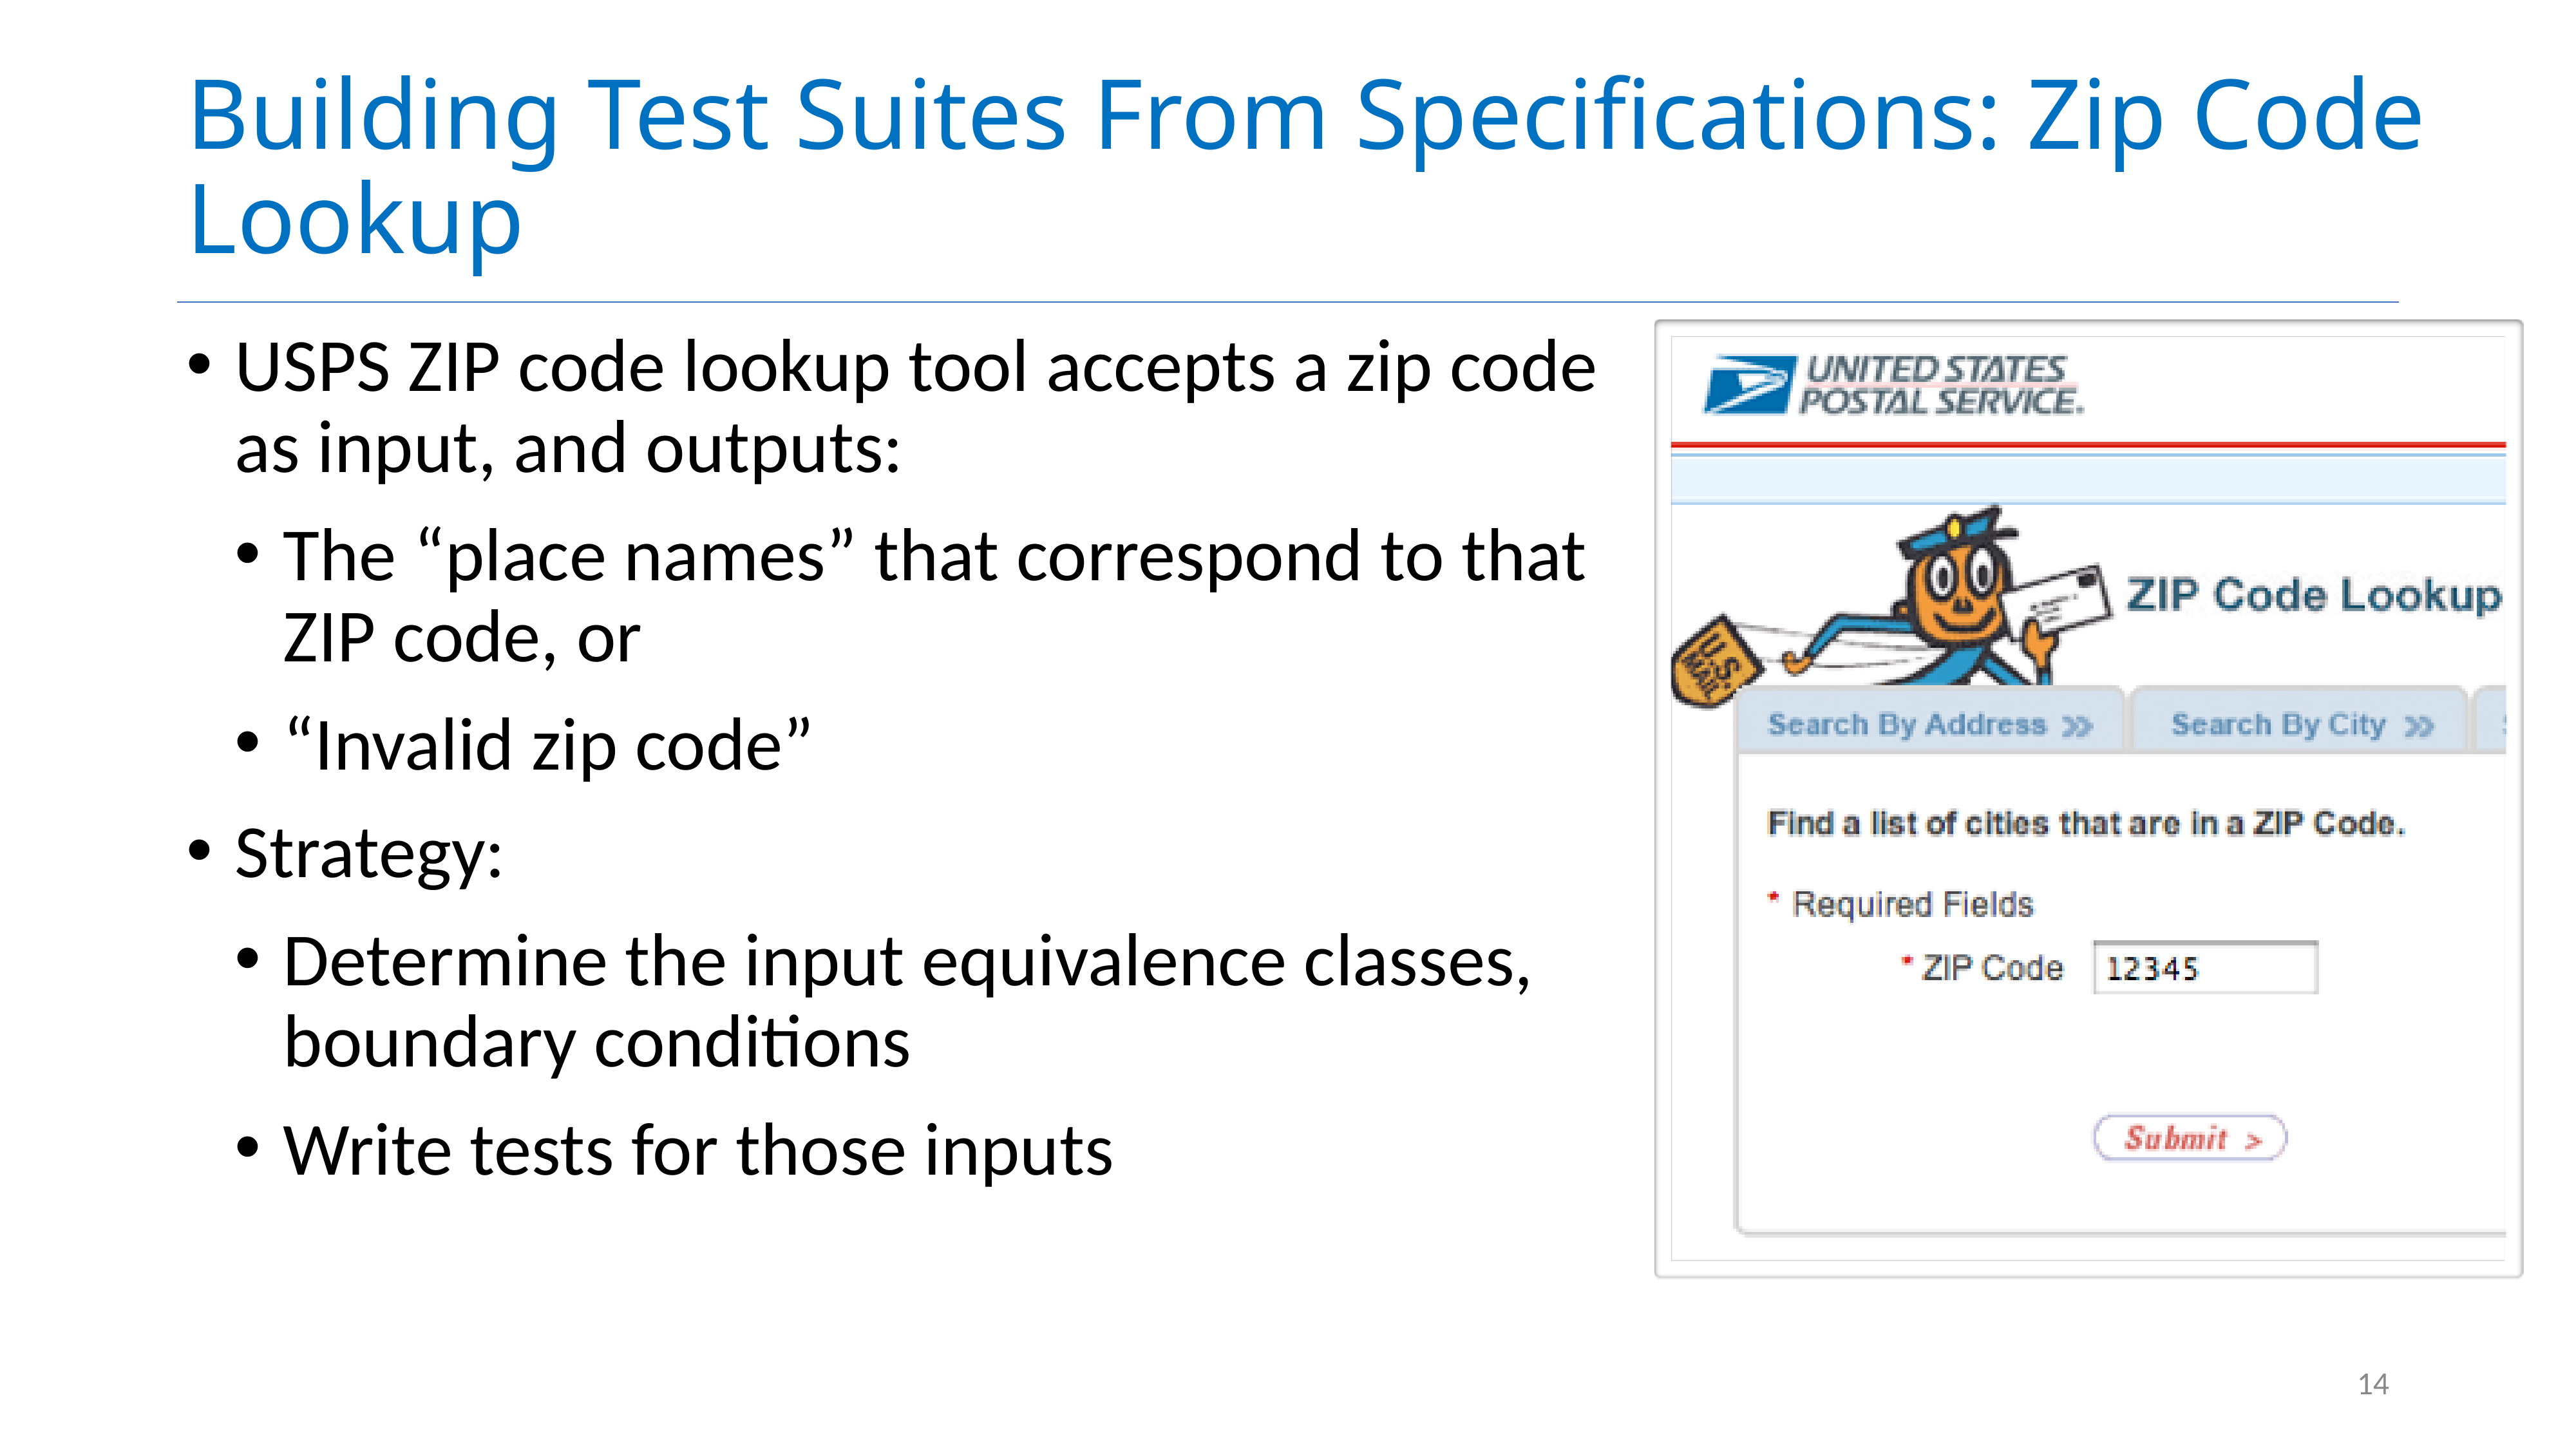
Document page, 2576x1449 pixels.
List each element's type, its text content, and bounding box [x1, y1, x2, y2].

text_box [1654, 319, 2524, 1280]
list USPS ZIP code lookup tool accepts a zip code as input, and outputs: The “place names” that correspond to that ZIP code, or “Invalid zip code” Strategy: Determine the input equivalence classes, boundary conditions Write tests for those inputs [176, 316, 1635, 1238]
slide_number 14 [2344, 1355, 2400, 1408]
title Building Test Suites From Specifications: Zip Code Lookup [176, 3, 2511, 285]
